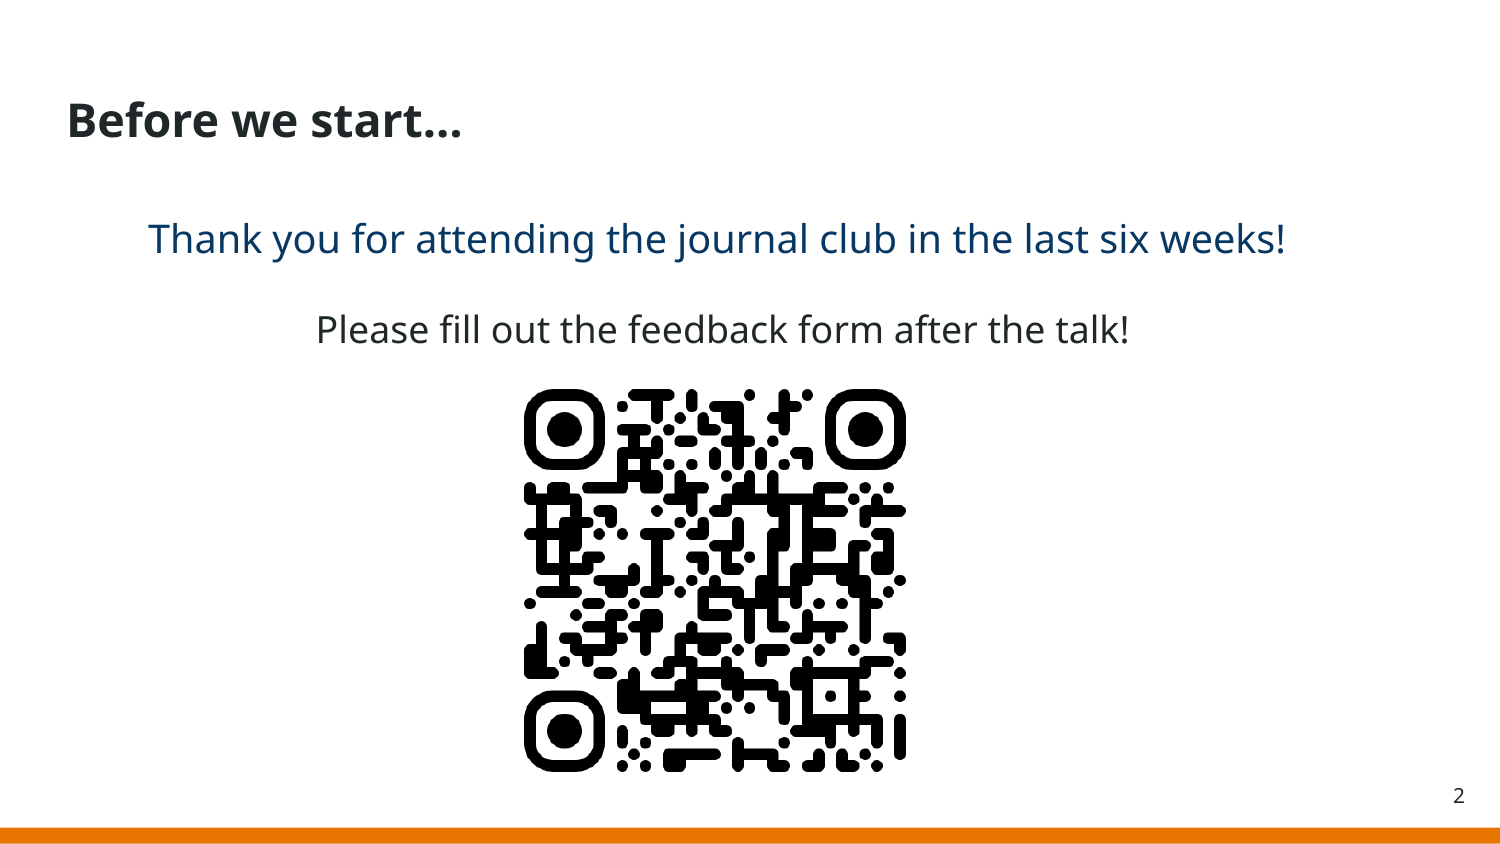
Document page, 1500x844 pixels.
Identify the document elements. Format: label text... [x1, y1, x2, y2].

picture [507, 373, 921, 787]
title Before we start… [51, 72, 1449, 167]
text_box Thank you for attending the journal club in the last six weeks! Please fill out the feedback form after the talk! [95, 198, 1351, 508]
slide_number ‹#› [1389, 764, 1480, 830]
